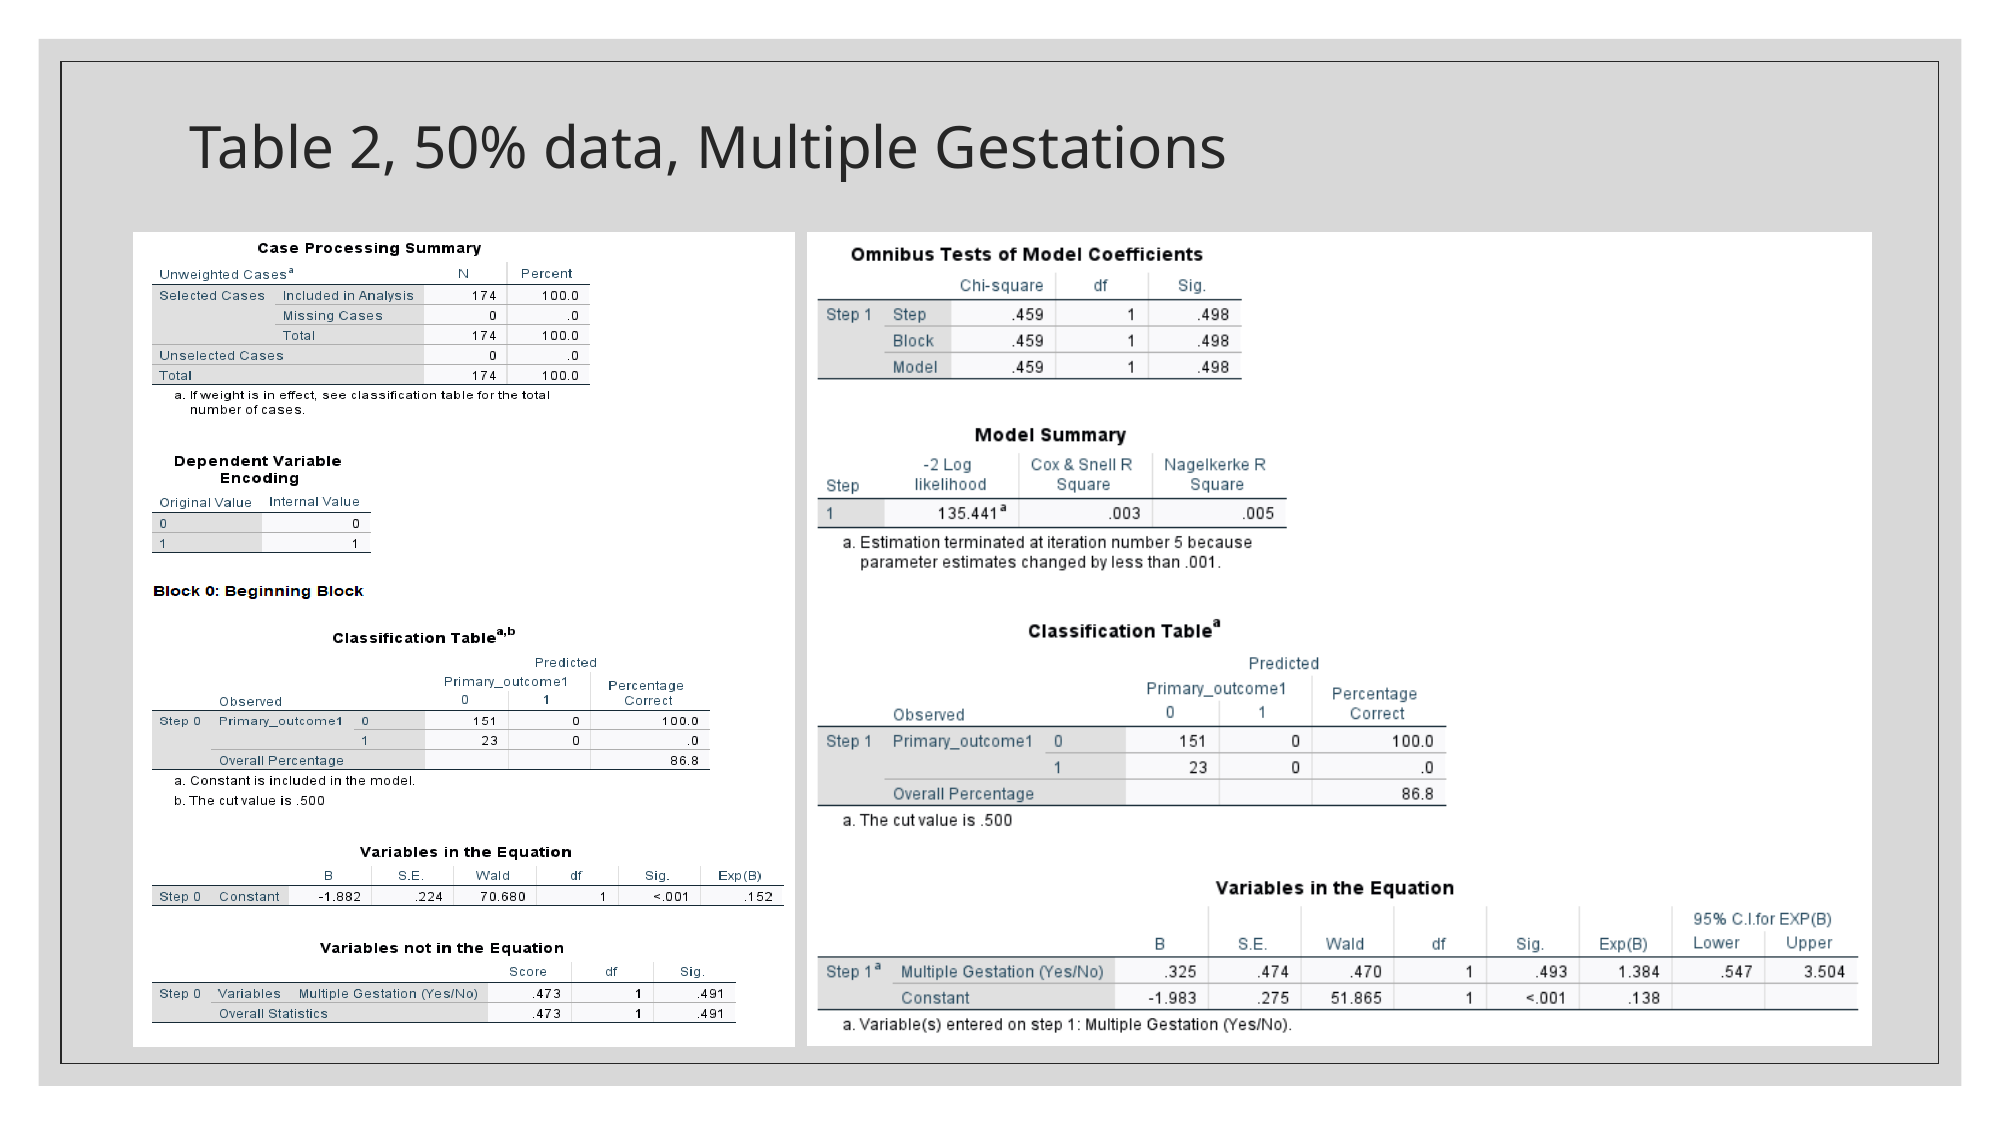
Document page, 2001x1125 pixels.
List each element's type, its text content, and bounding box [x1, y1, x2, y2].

picture [807, 232, 1872, 1046]
title Table 2, 50% data, Multiple Gestations [174, 105, 1825, 195]
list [133, 232, 795, 1047]
